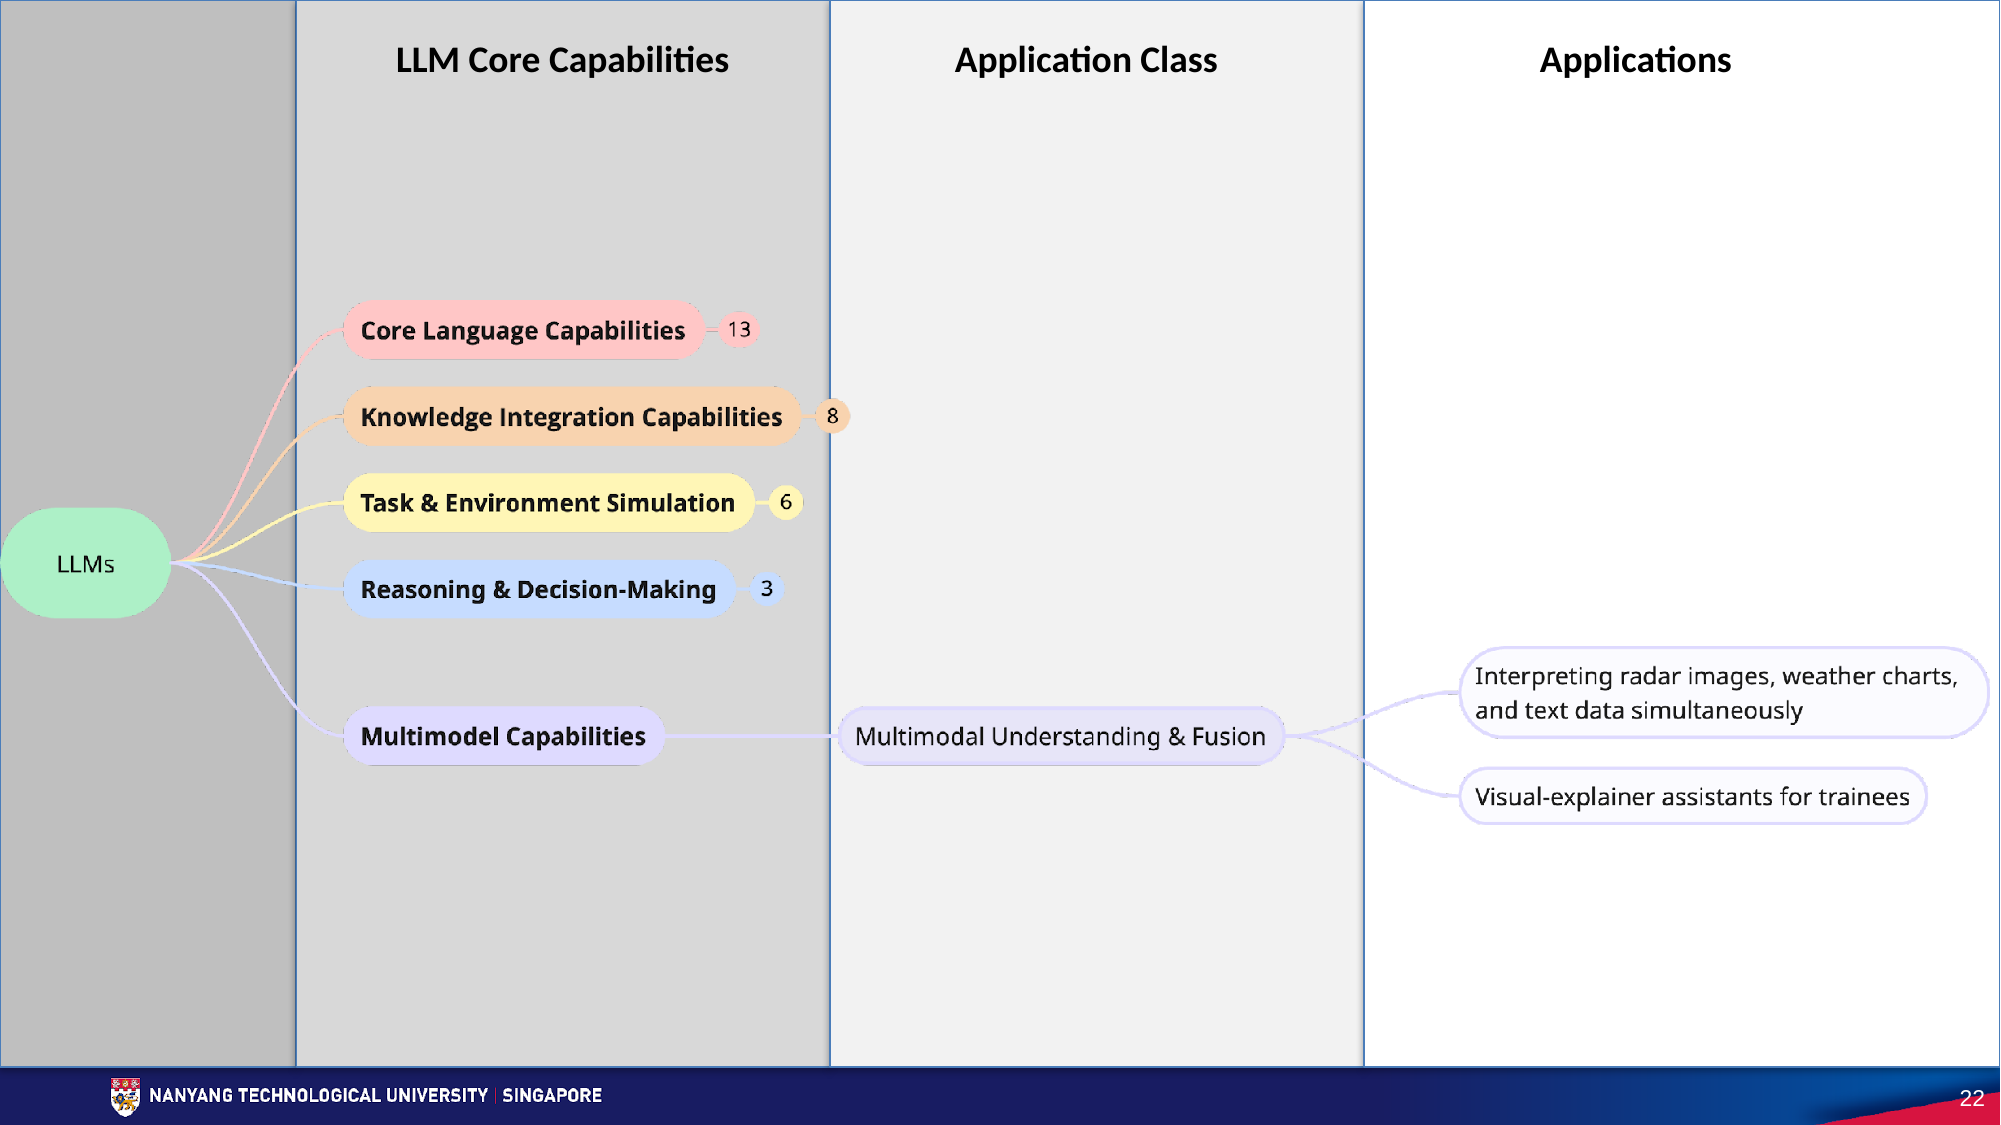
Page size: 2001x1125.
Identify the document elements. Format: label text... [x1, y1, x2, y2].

picture [0, 1068, 1533, 1125]
slide_number ‹#› [1533, 1075, 2000, 1125]
picture [0, 300, 1990, 825]
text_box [0, 0, 2000, 1068]
